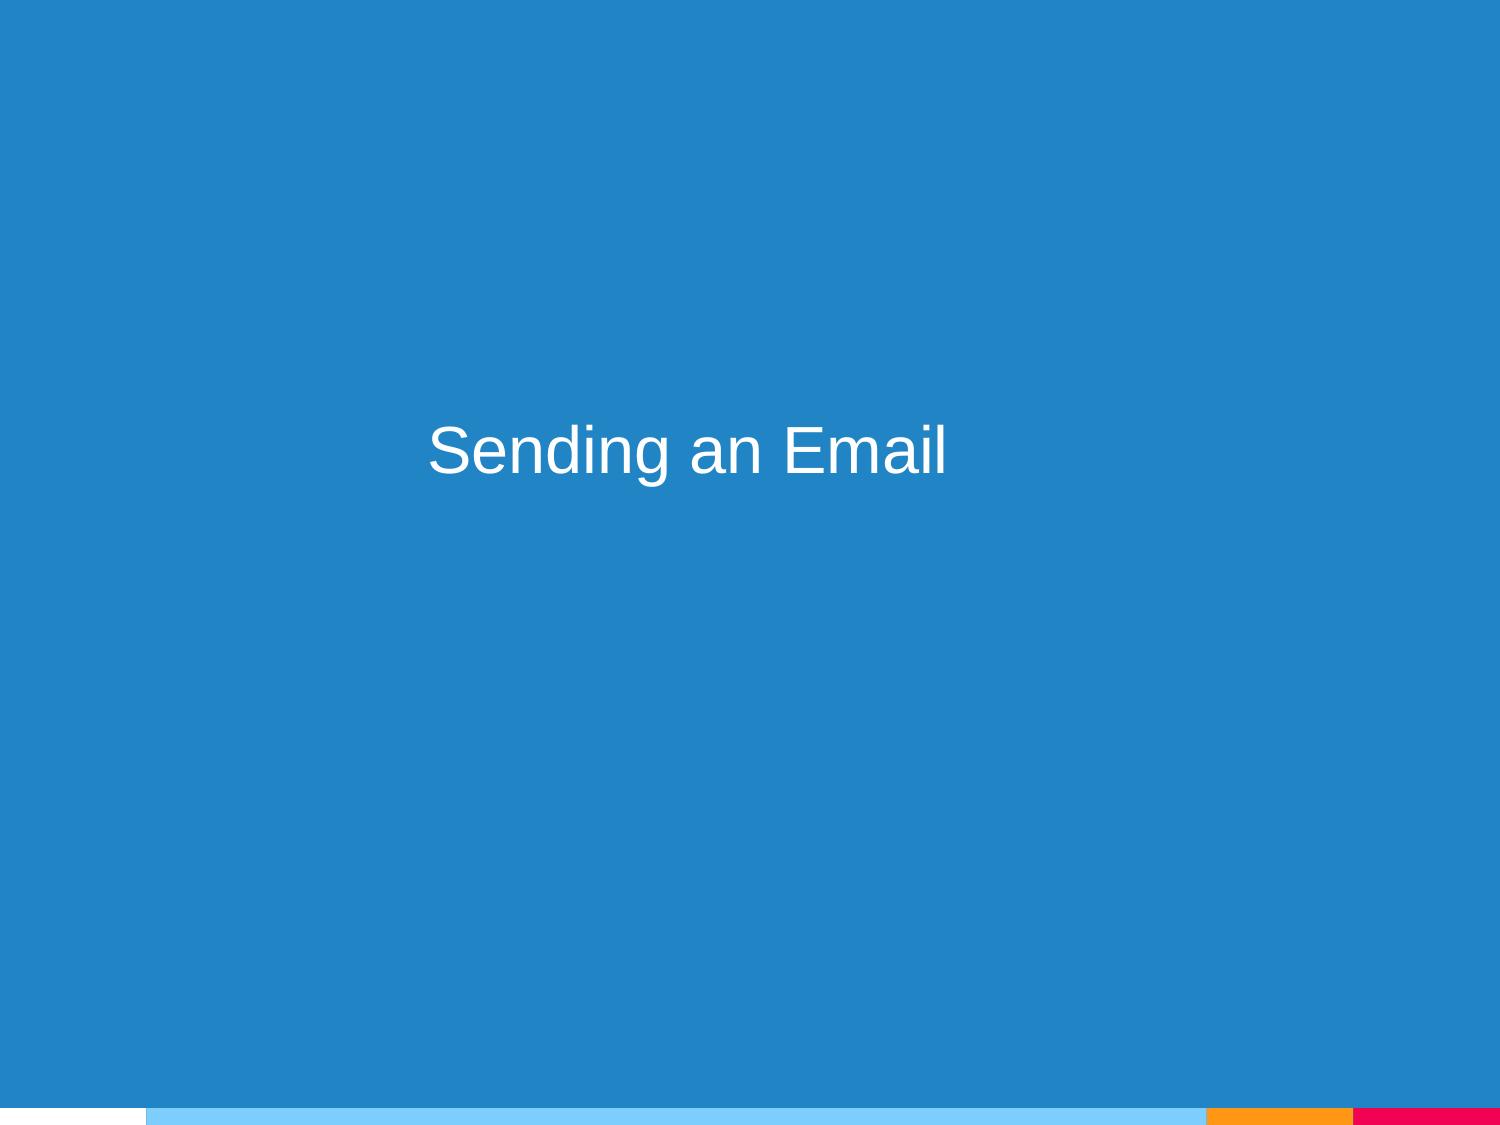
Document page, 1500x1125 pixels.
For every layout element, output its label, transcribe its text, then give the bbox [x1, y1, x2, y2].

text_box Sending an Email [412, 399, 1338, 495]
